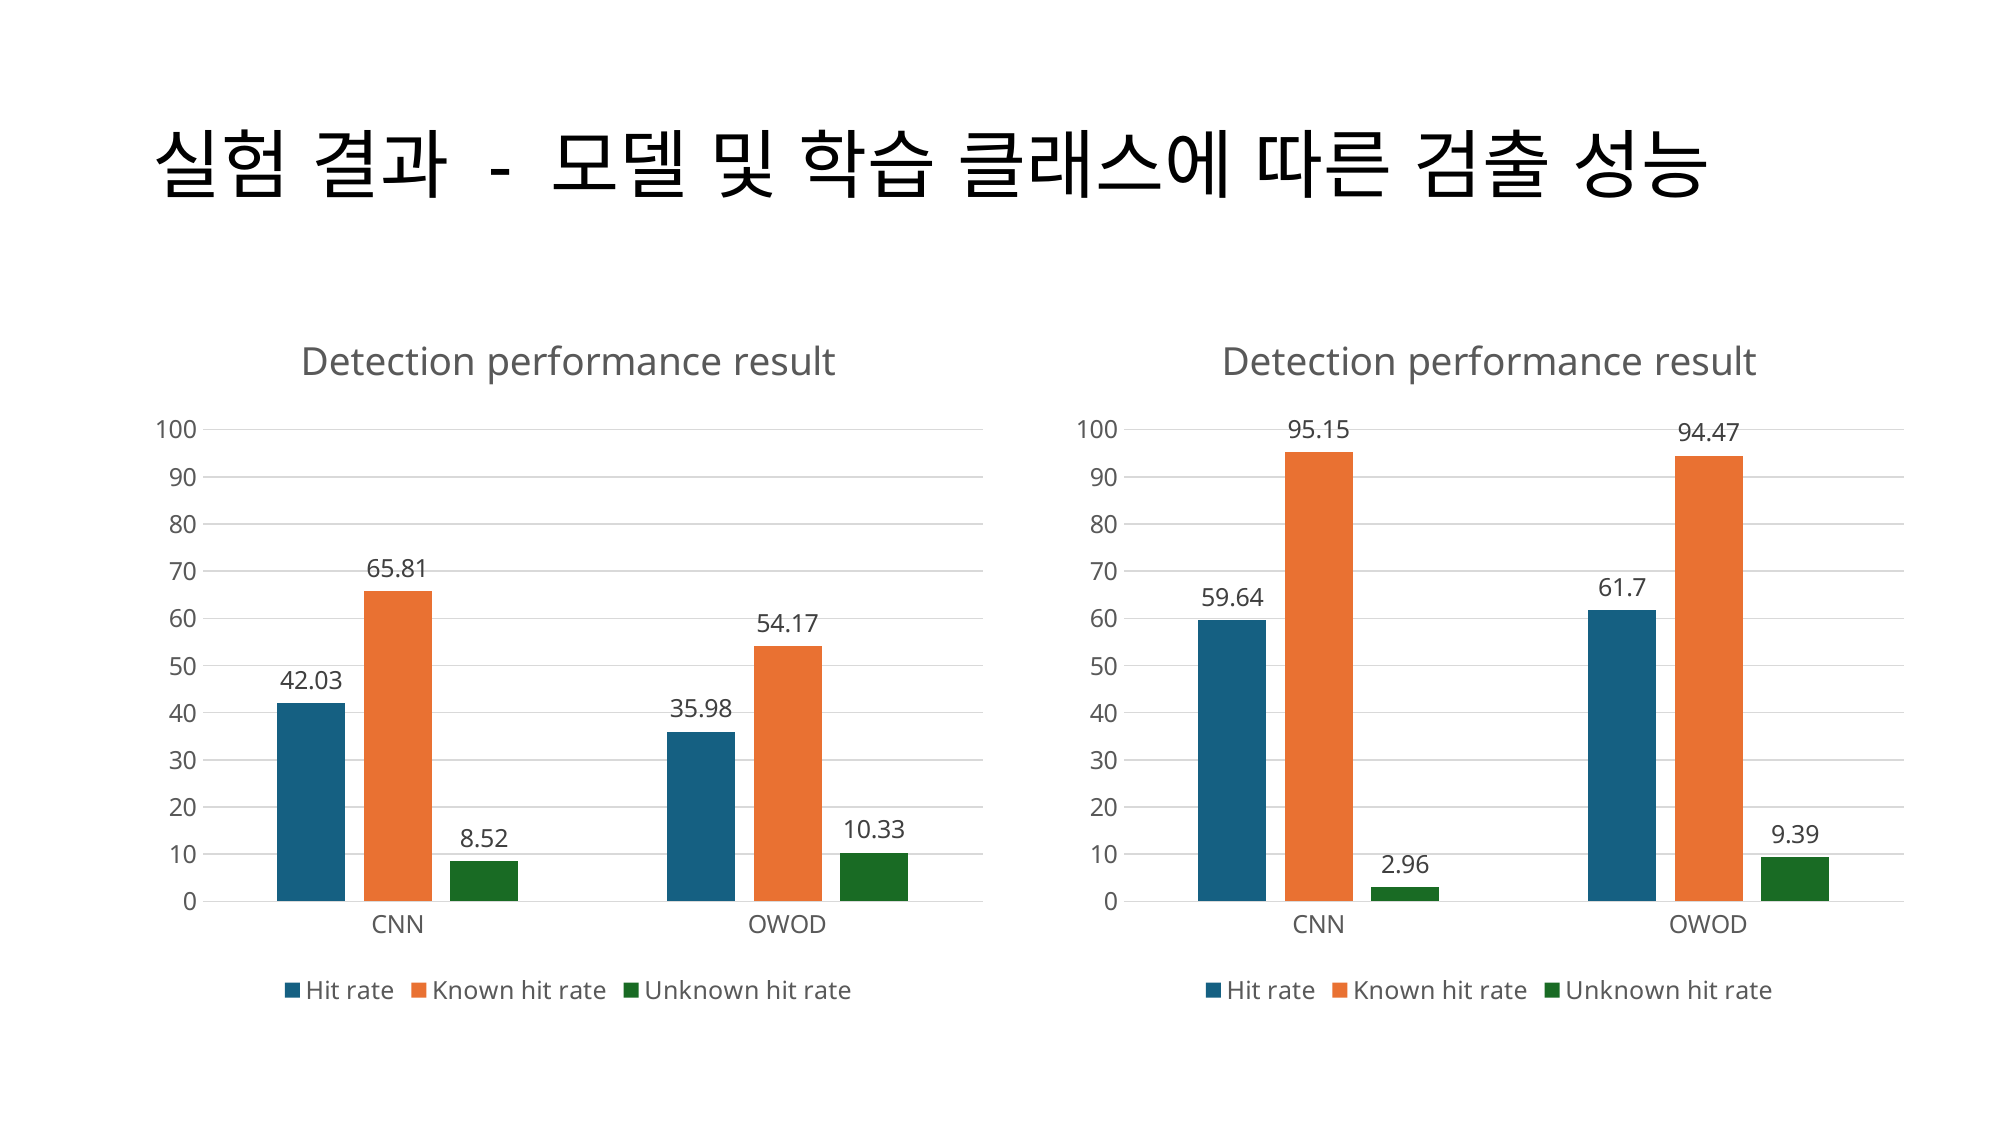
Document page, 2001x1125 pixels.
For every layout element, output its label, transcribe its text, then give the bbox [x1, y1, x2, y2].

chart [1057, 298, 1922, 1014]
title 실험 결과 - 모델 및 학습 클래스에 따른 검출 성능 [137, 59, 1863, 278]
chart [136, 298, 1001, 1014]
